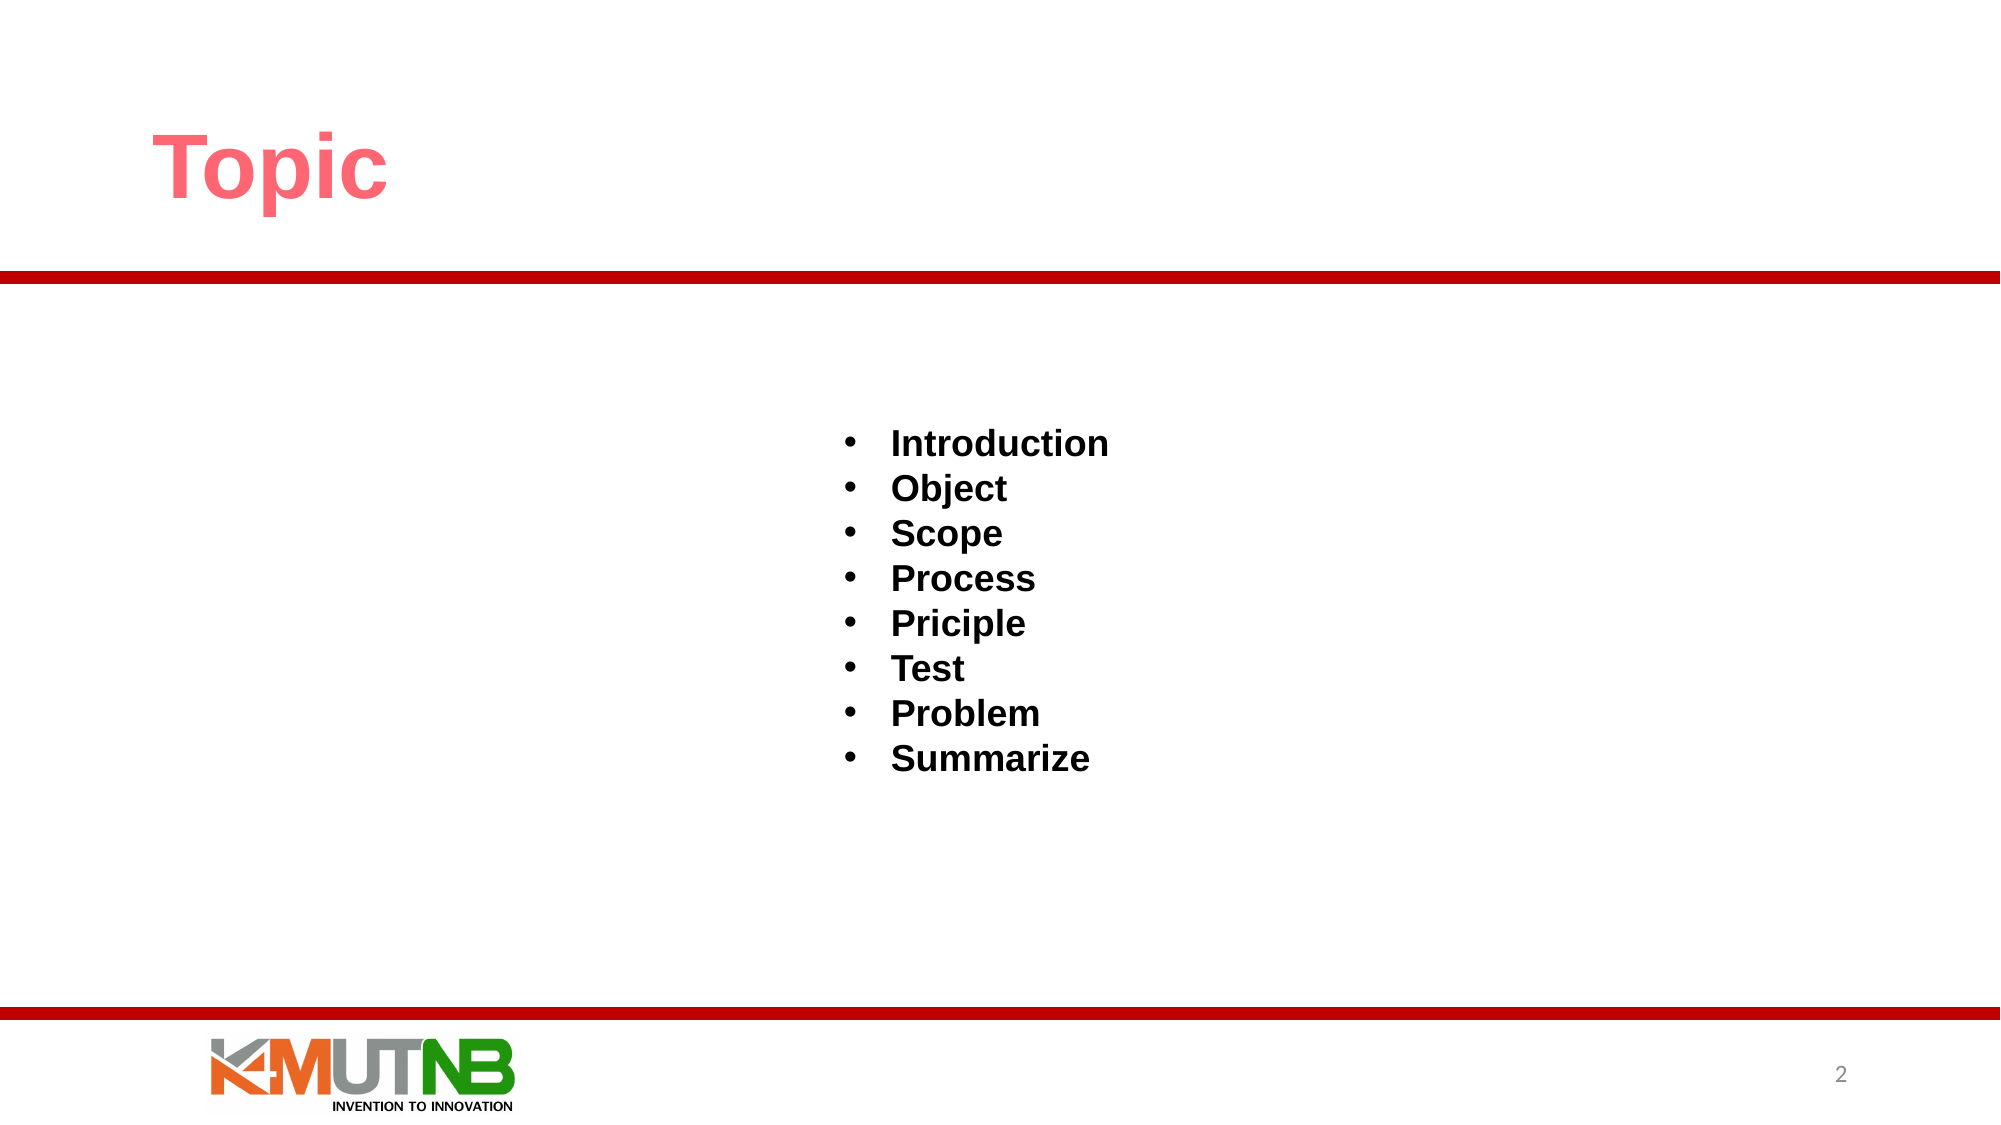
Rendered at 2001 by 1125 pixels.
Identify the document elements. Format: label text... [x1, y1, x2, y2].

text_box Introduction Object Scope Process Priciple Test Problem Summarize [829, 411, 1126, 786]
title Topic [137, 59, 1863, 278]
slide_number 2 [1412, 1042, 1863, 1103]
picture [204, 1031, 520, 1116]
